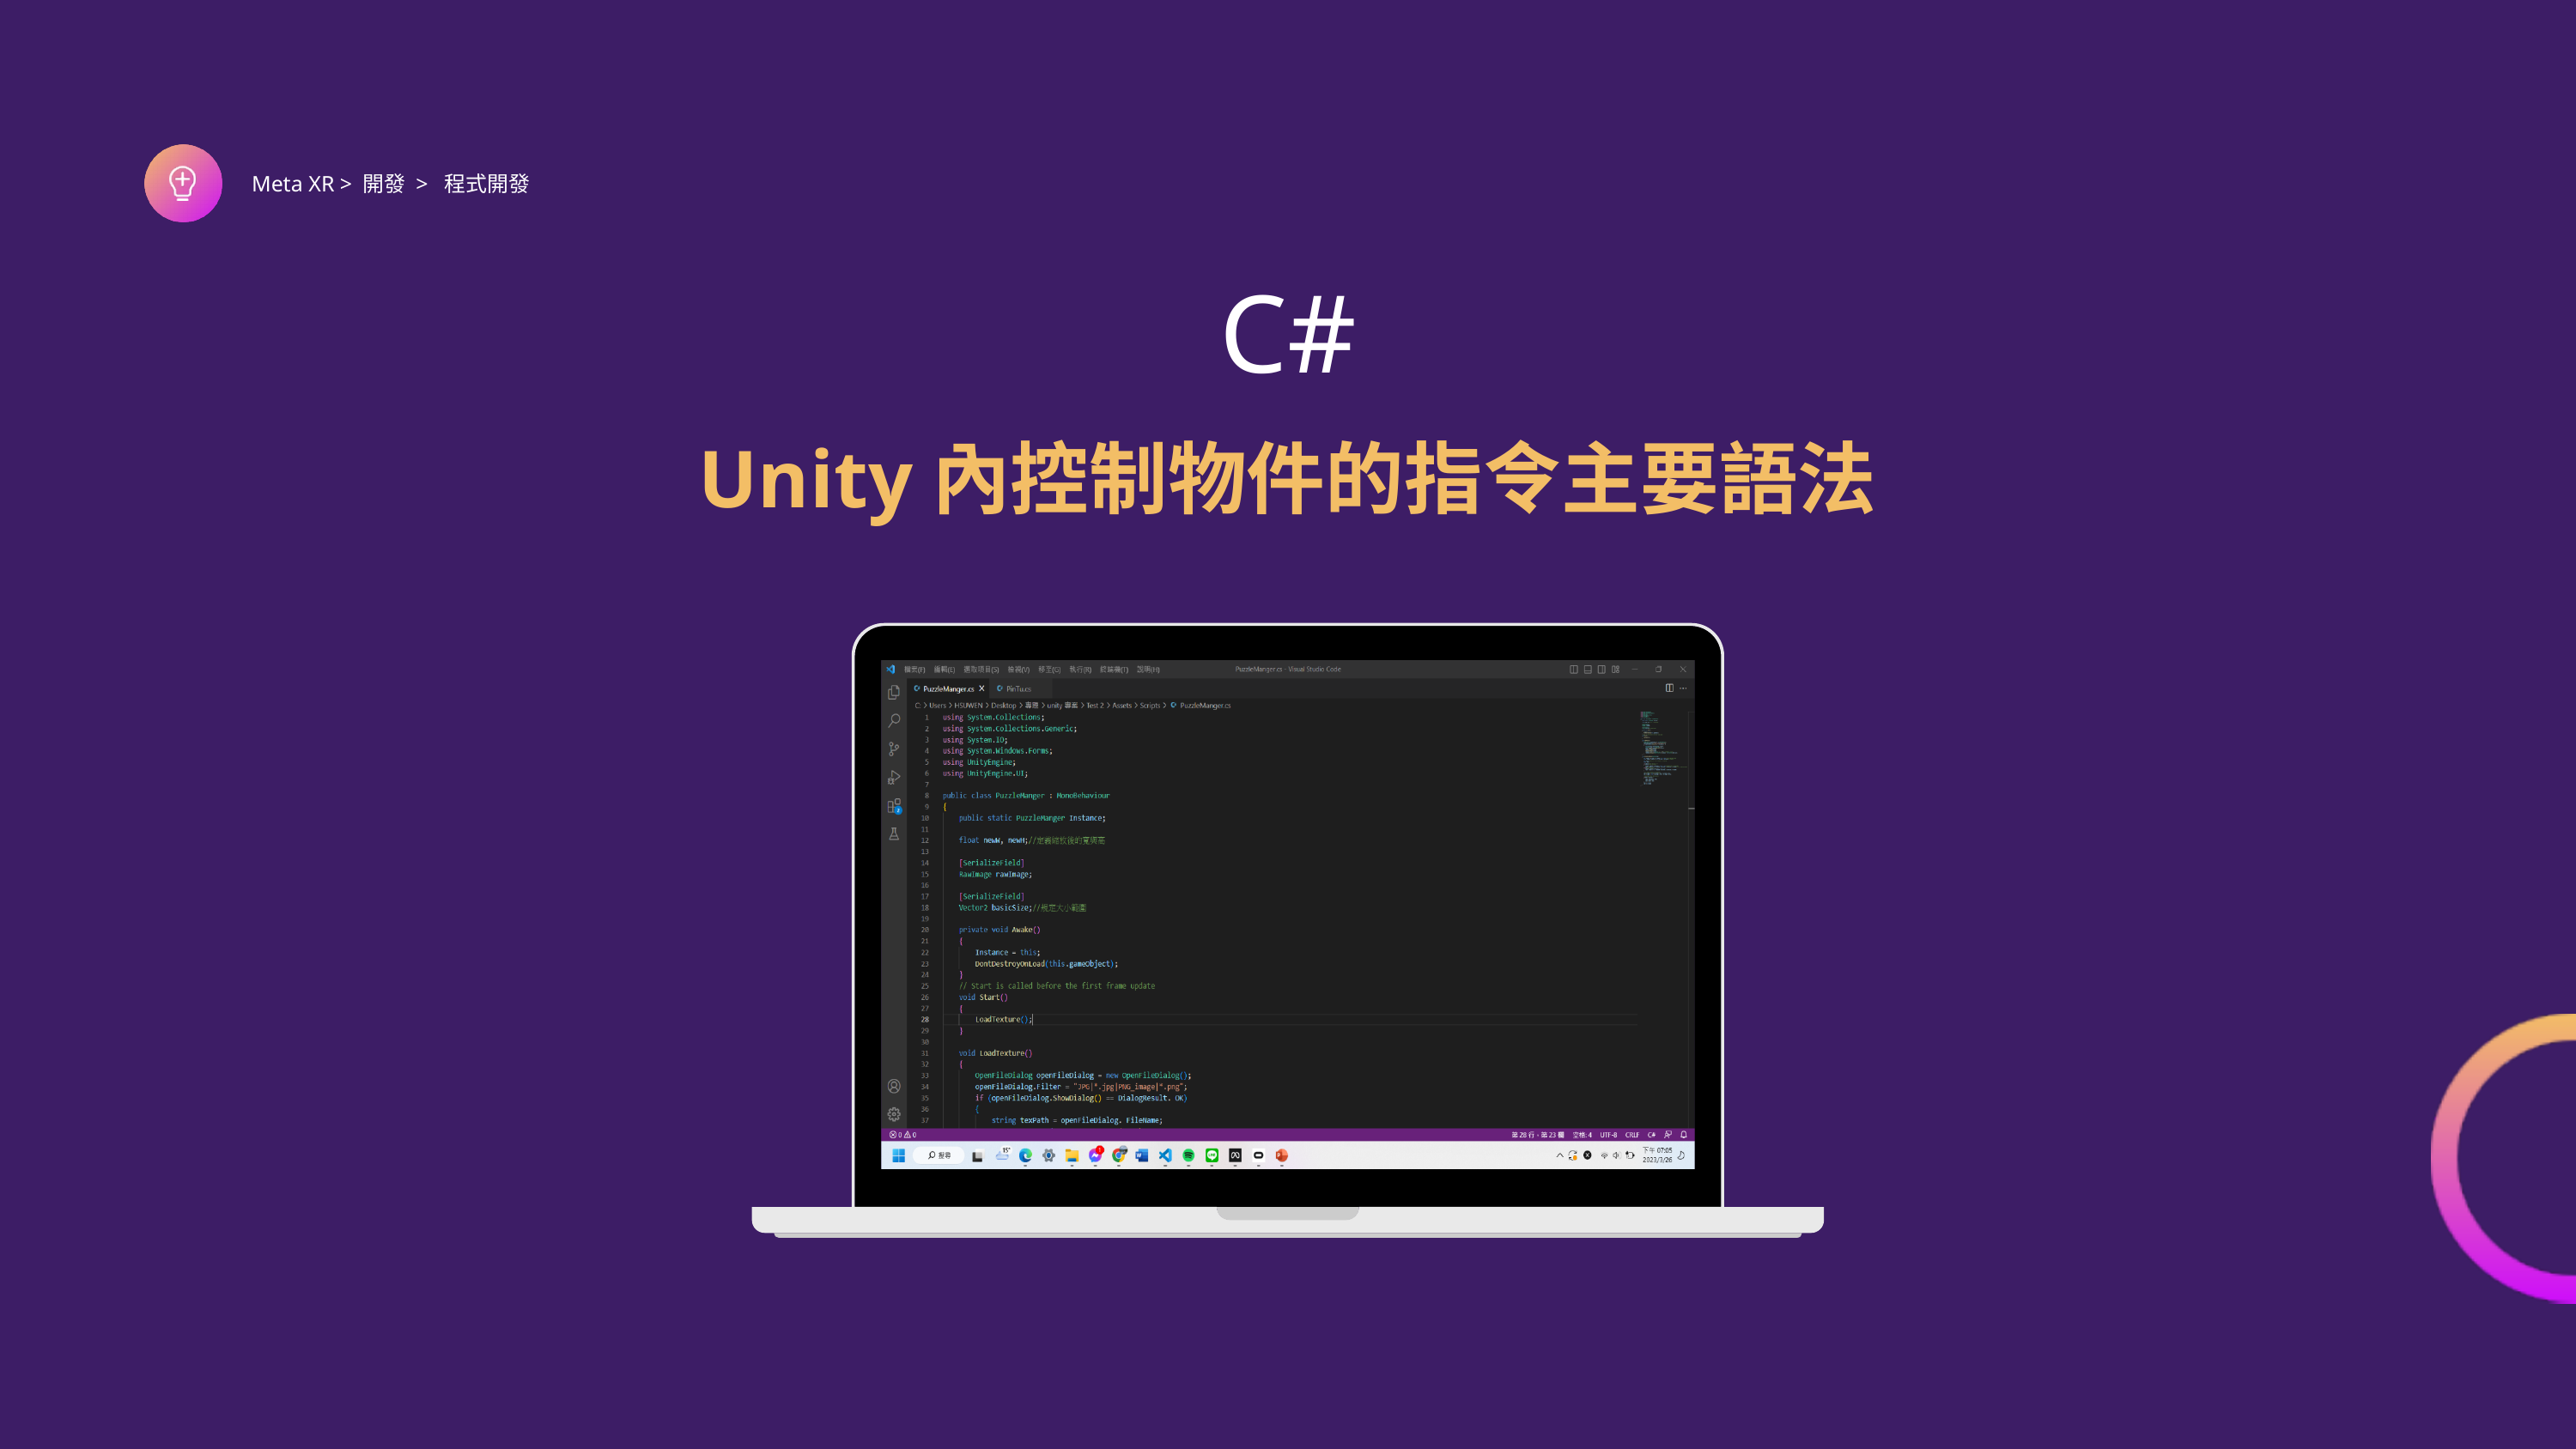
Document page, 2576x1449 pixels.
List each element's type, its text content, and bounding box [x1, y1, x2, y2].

picture [144, 144, 222, 222]
text_box Meta XR > 開發 > 程式開發 [252, 166, 612, 197]
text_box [751, 622, 1825, 1239]
text_box C# [386, 244, 2190, 373]
picture [2431, 1014, 2576, 1304]
text_box Unity內控制物件的指令主要語法 [386, 373, 2190, 524]
